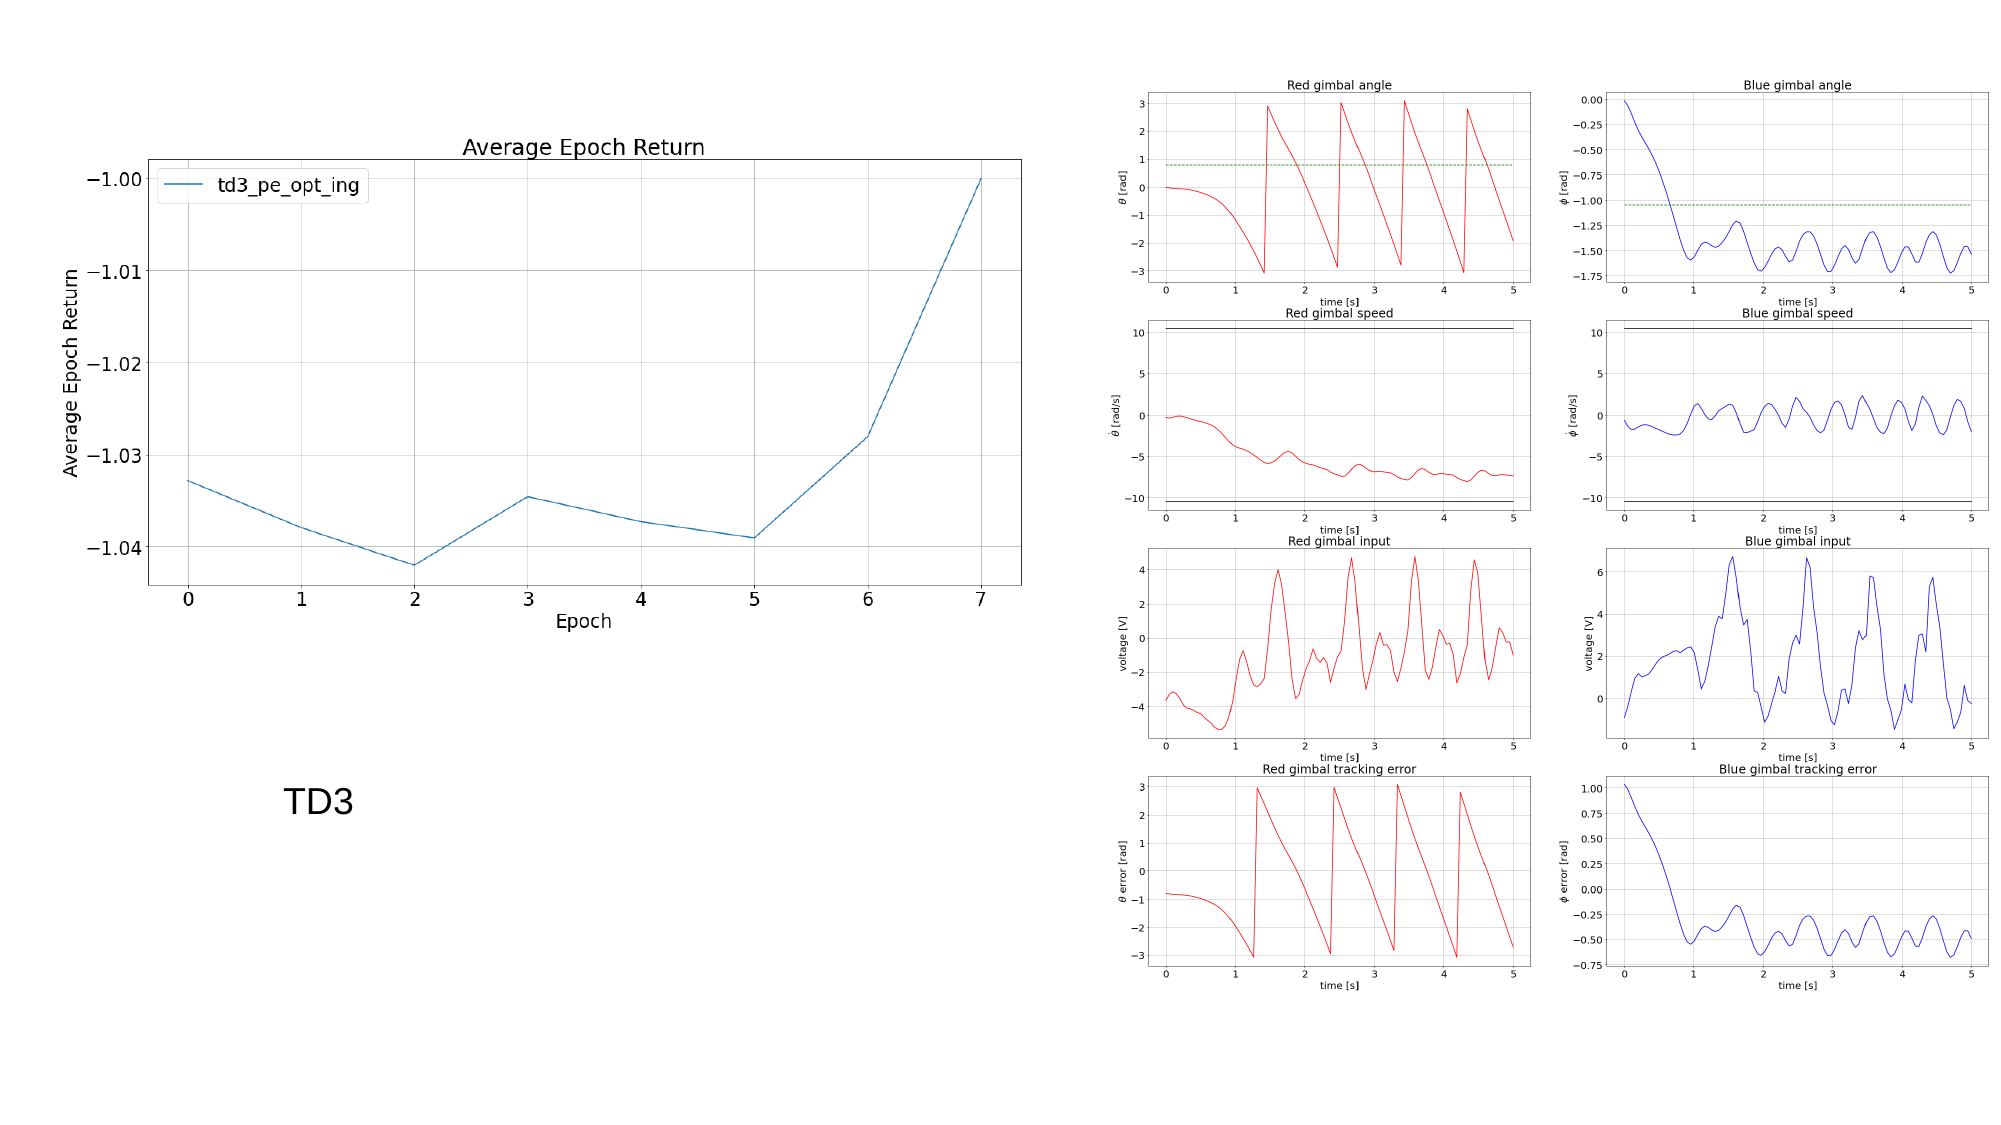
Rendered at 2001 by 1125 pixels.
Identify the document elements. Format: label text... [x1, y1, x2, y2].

picture [57, 132, 1026, 636]
text_box TD3 [268, 769, 493, 830]
picture [1104, 76, 1992, 994]
